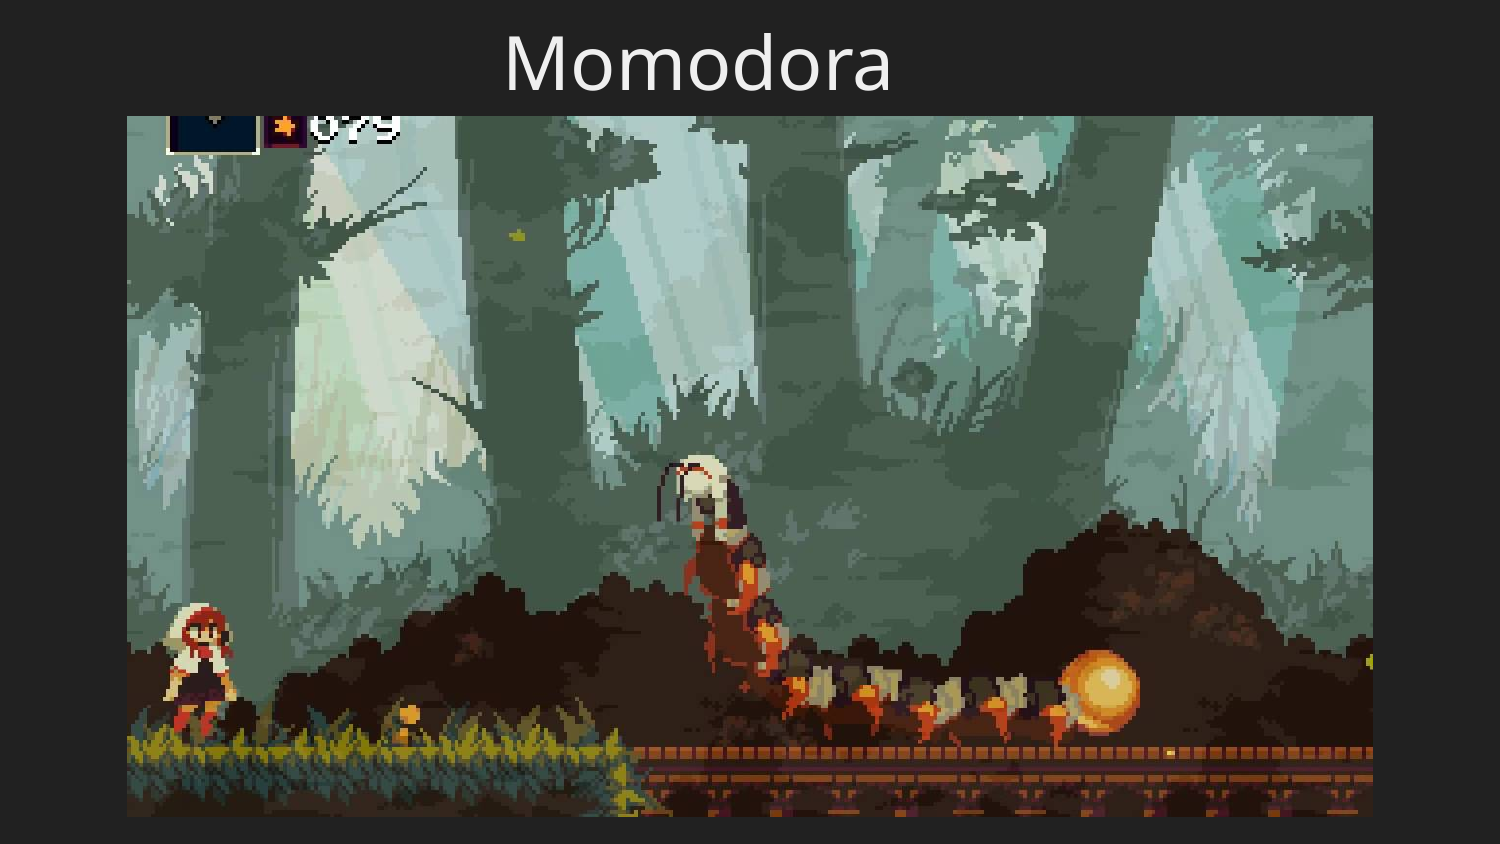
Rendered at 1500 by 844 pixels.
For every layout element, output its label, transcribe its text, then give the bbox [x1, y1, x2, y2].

picture [127, 116, 1373, 817]
title Momodora [0, 0, 1398, 94]
